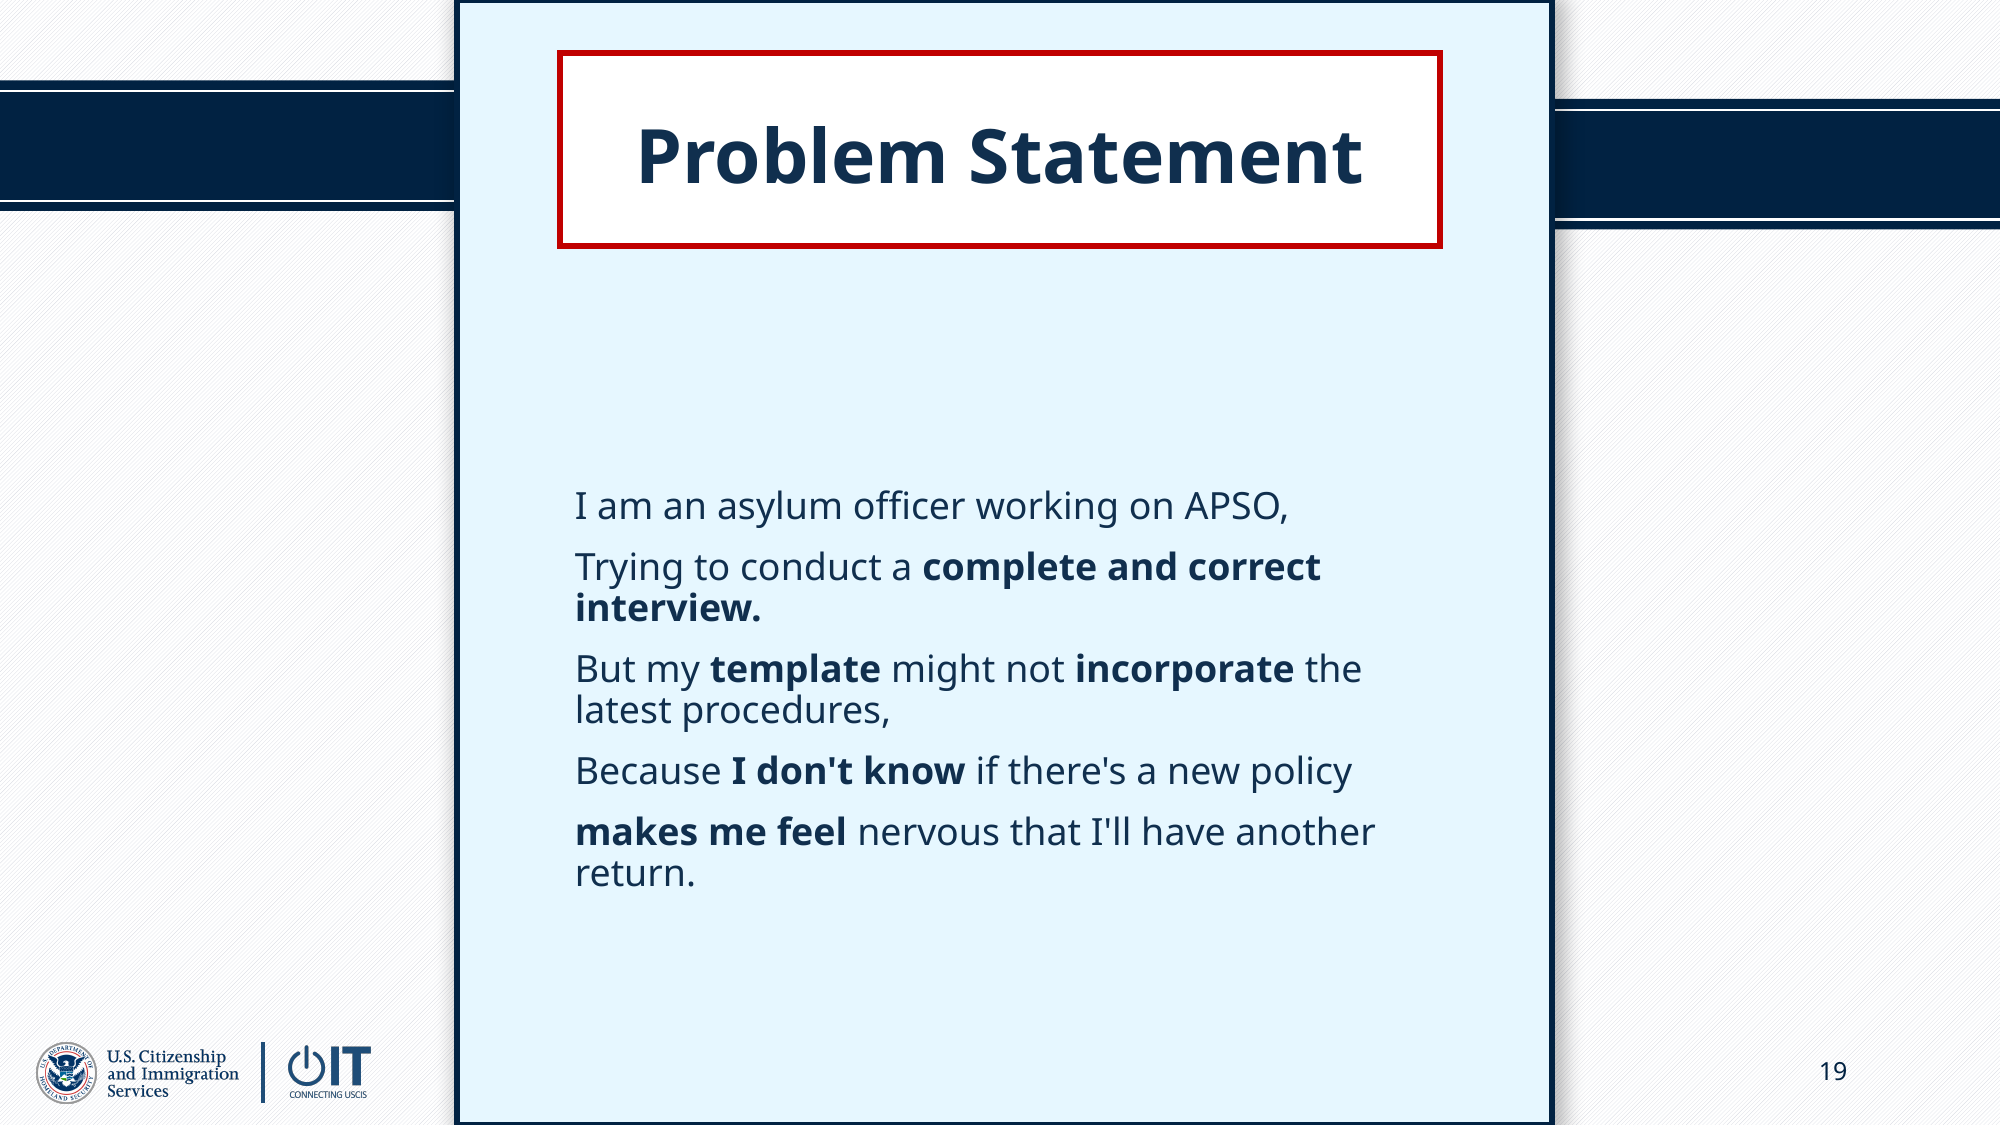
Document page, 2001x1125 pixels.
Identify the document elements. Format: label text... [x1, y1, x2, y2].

picture [36, 1042, 239, 1104]
title Problem Statement [559, 103, 1441, 215]
list I am an asylum officer working on APSO, Trying to conduct a complete and correct interview. But my template might not incorporate the latest procedures, Because I don't know if there's a new policy makes me feel nervous that I'll have another return. [559, 313, 1441, 1068]
slide_number 19 [1412, 1042, 1863, 1103]
picture [283, 1042, 378, 1104]
